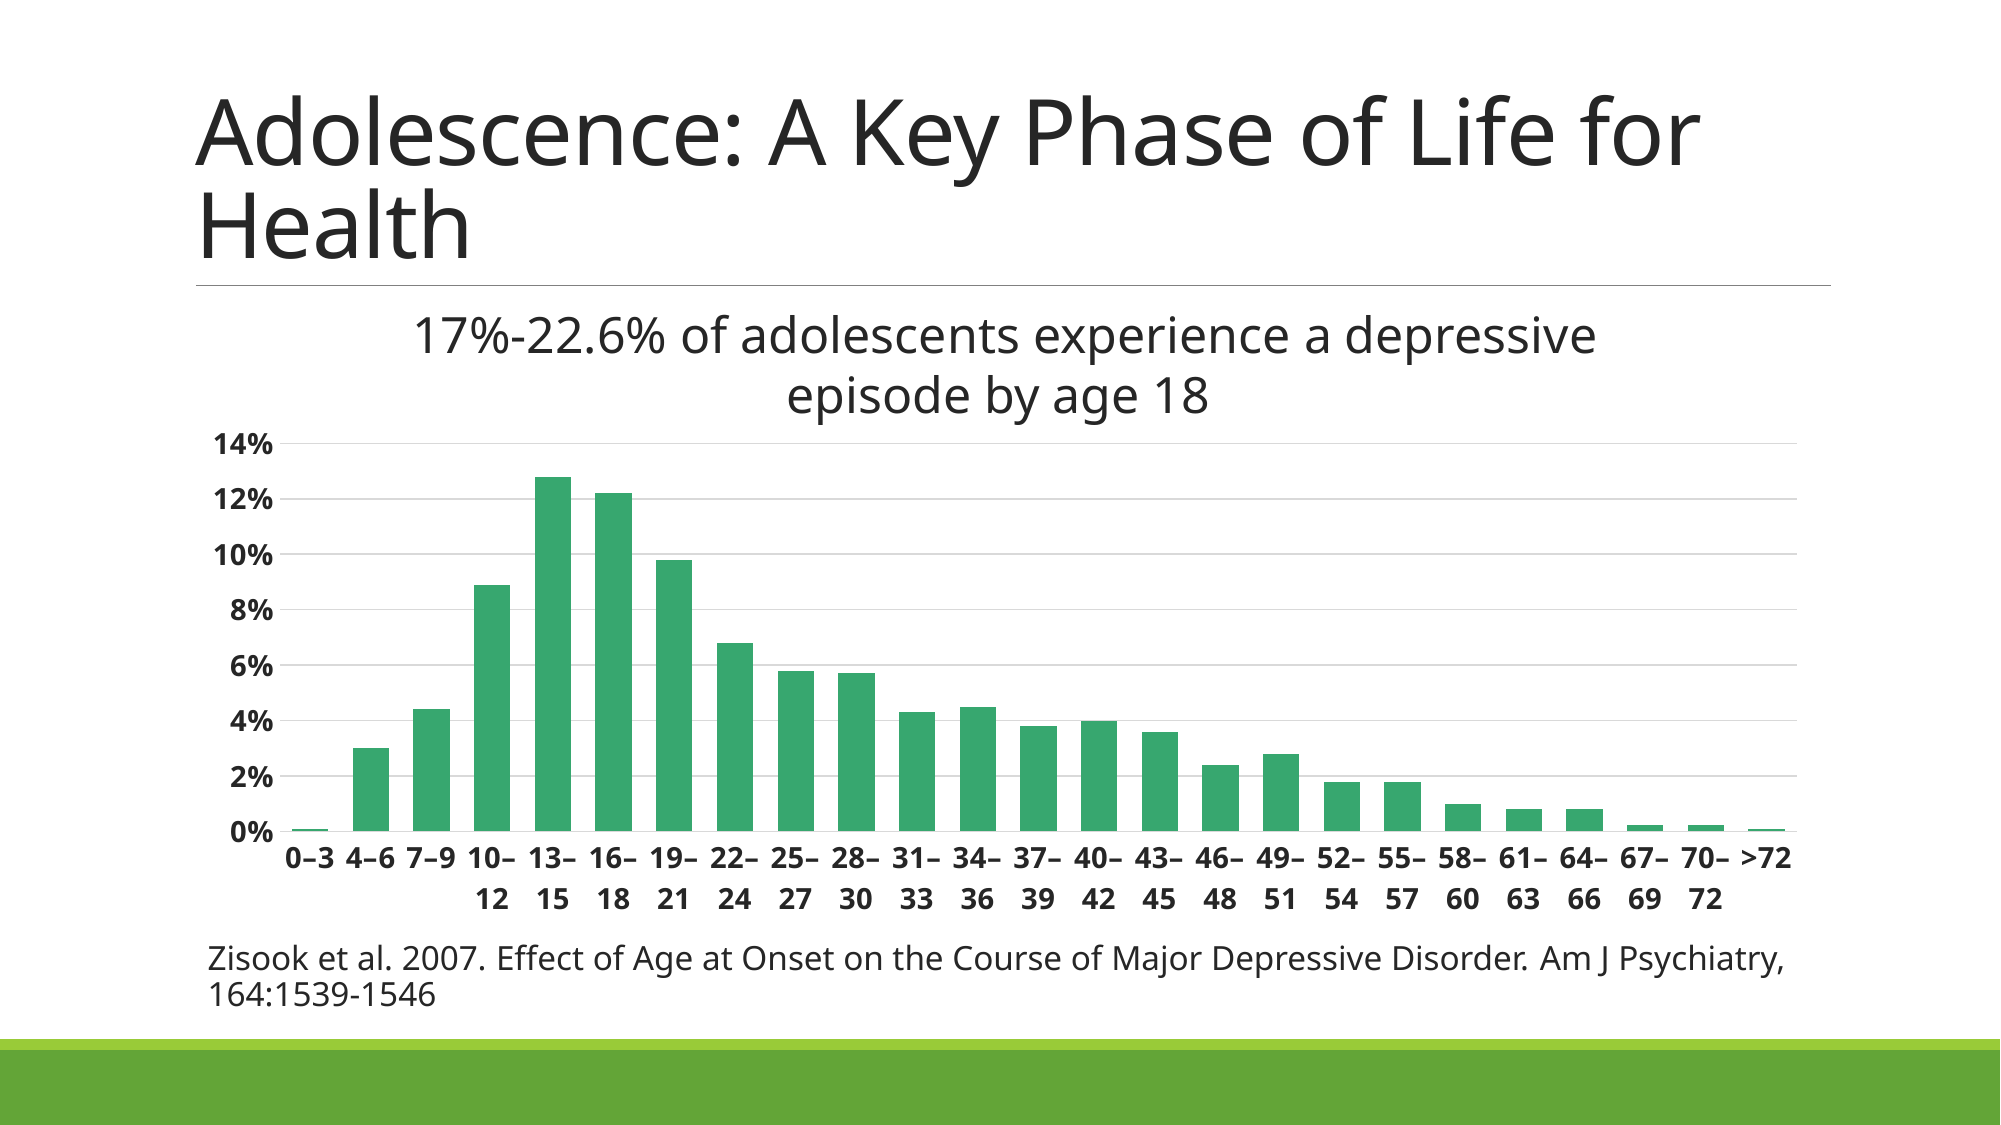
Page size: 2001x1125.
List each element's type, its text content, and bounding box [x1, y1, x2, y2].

chart [179, 412, 1831, 930]
title Adolescence: A Key Phase of Life for Health [180, 47, 1830, 285]
list Zisook et al. 2007. Effect of Age at Onset on the Course of Major Depressive Disorder. Am J Psychiatry, 164:1539-1546 [207, 934, 1858, 1030]
text_box 17%-22.6% of adolescents experience a depressive episode by age 18 [372, 296, 1637, 410]
